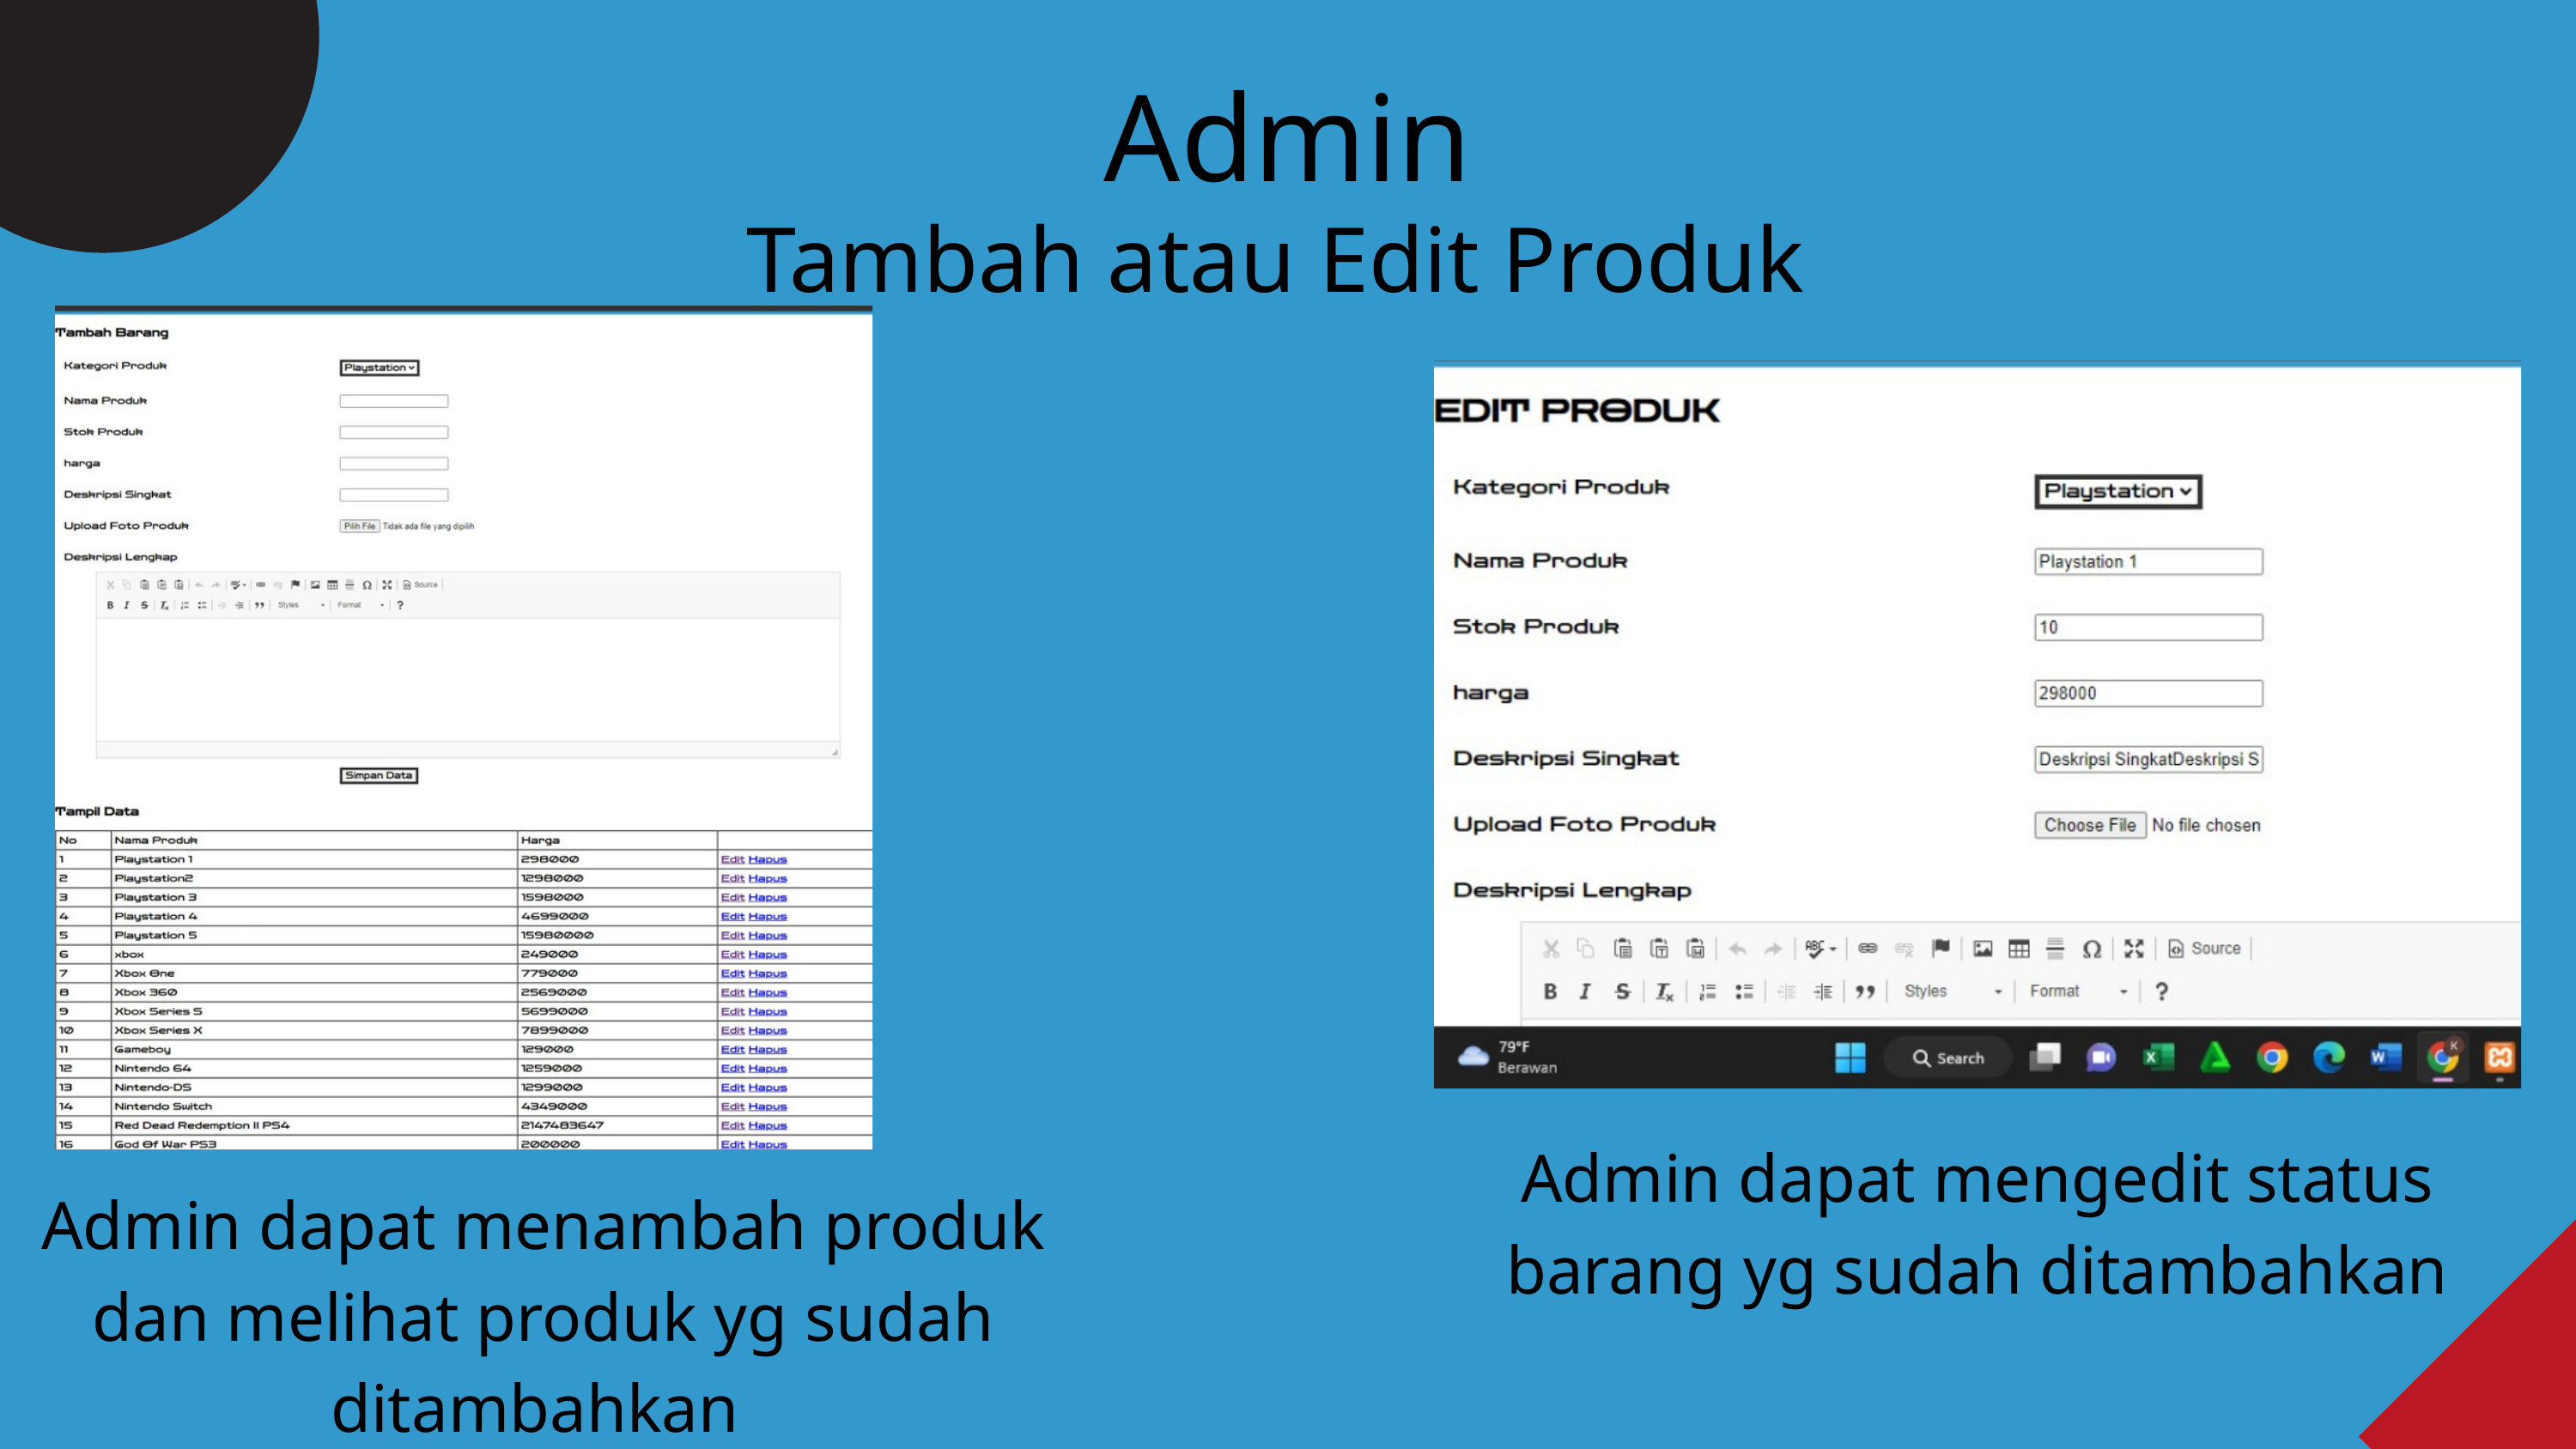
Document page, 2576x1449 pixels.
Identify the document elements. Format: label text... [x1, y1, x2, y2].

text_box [0, 0, 321, 253]
picture [1433, 360, 2522, 1088]
text_box Admin dapat mengedit status barang yg sudah ditambahkan [1433, 1124, 2521, 1307]
picture [54, 306, 873, 1149]
text_box Tambah atau Edit Produk [676, 185, 1900, 311]
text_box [2358, 1219, 2576, 1449]
text_box Admin dapat menambah produk dan melihat produk yg sudah ditambahkan [0, 1170, 1088, 1446]
text_box Admin [918, 37, 1658, 185]
